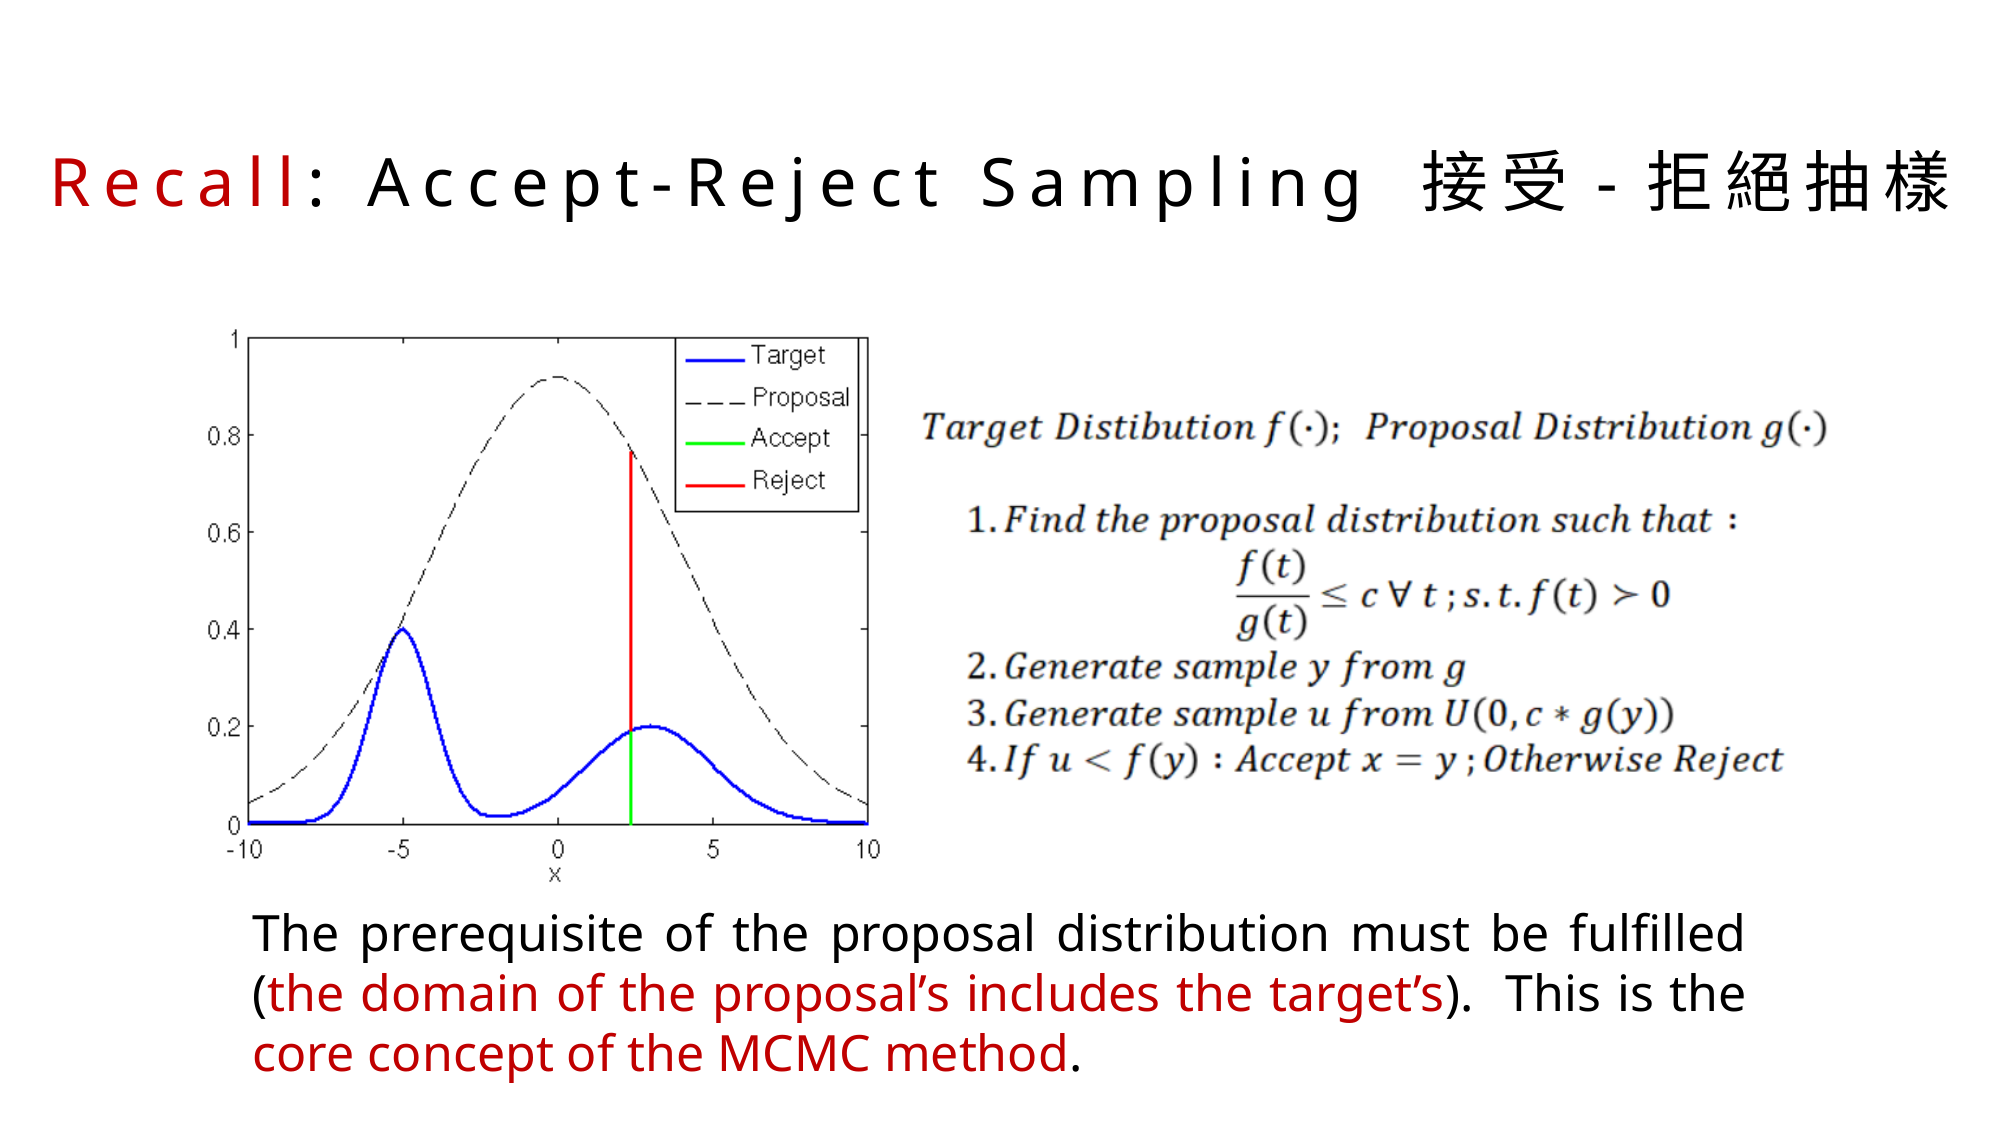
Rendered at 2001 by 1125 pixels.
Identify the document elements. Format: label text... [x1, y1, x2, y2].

text_box Recall: Accept-Reject Sampling 接受-拒絕抽樣 [34, 132, 1966, 228]
picture [143, 292, 1857, 893]
text_box The prerequisite of the proposal distribution must be fulfilled (the domain of the proposal’s includes the target’s). This is the core concept of the MCMC method. [237, 894, 1763, 1090]
